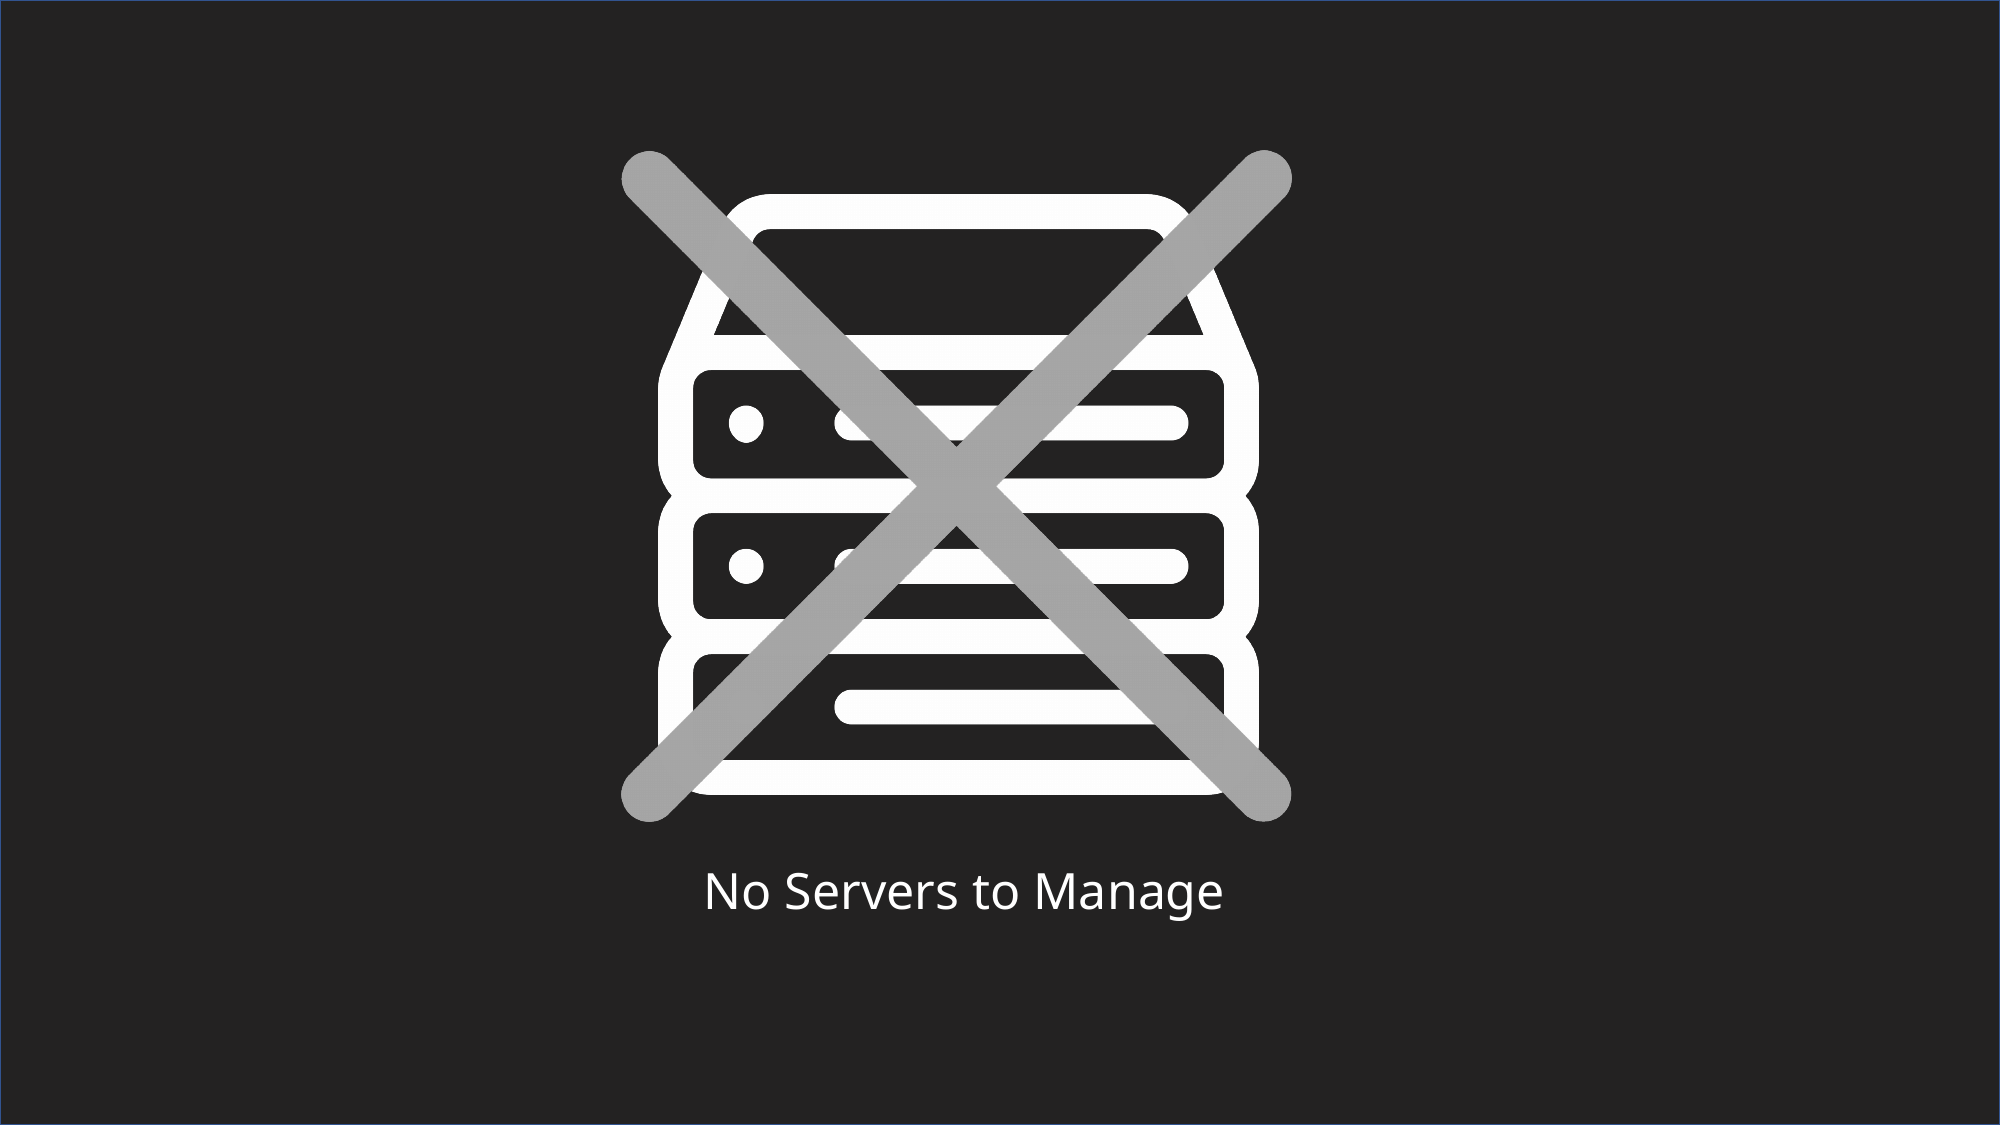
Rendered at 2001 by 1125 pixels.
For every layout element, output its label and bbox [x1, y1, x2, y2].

text_box [0, 0, 2000, 1125]
text_box [620, 150, 1292, 927]
